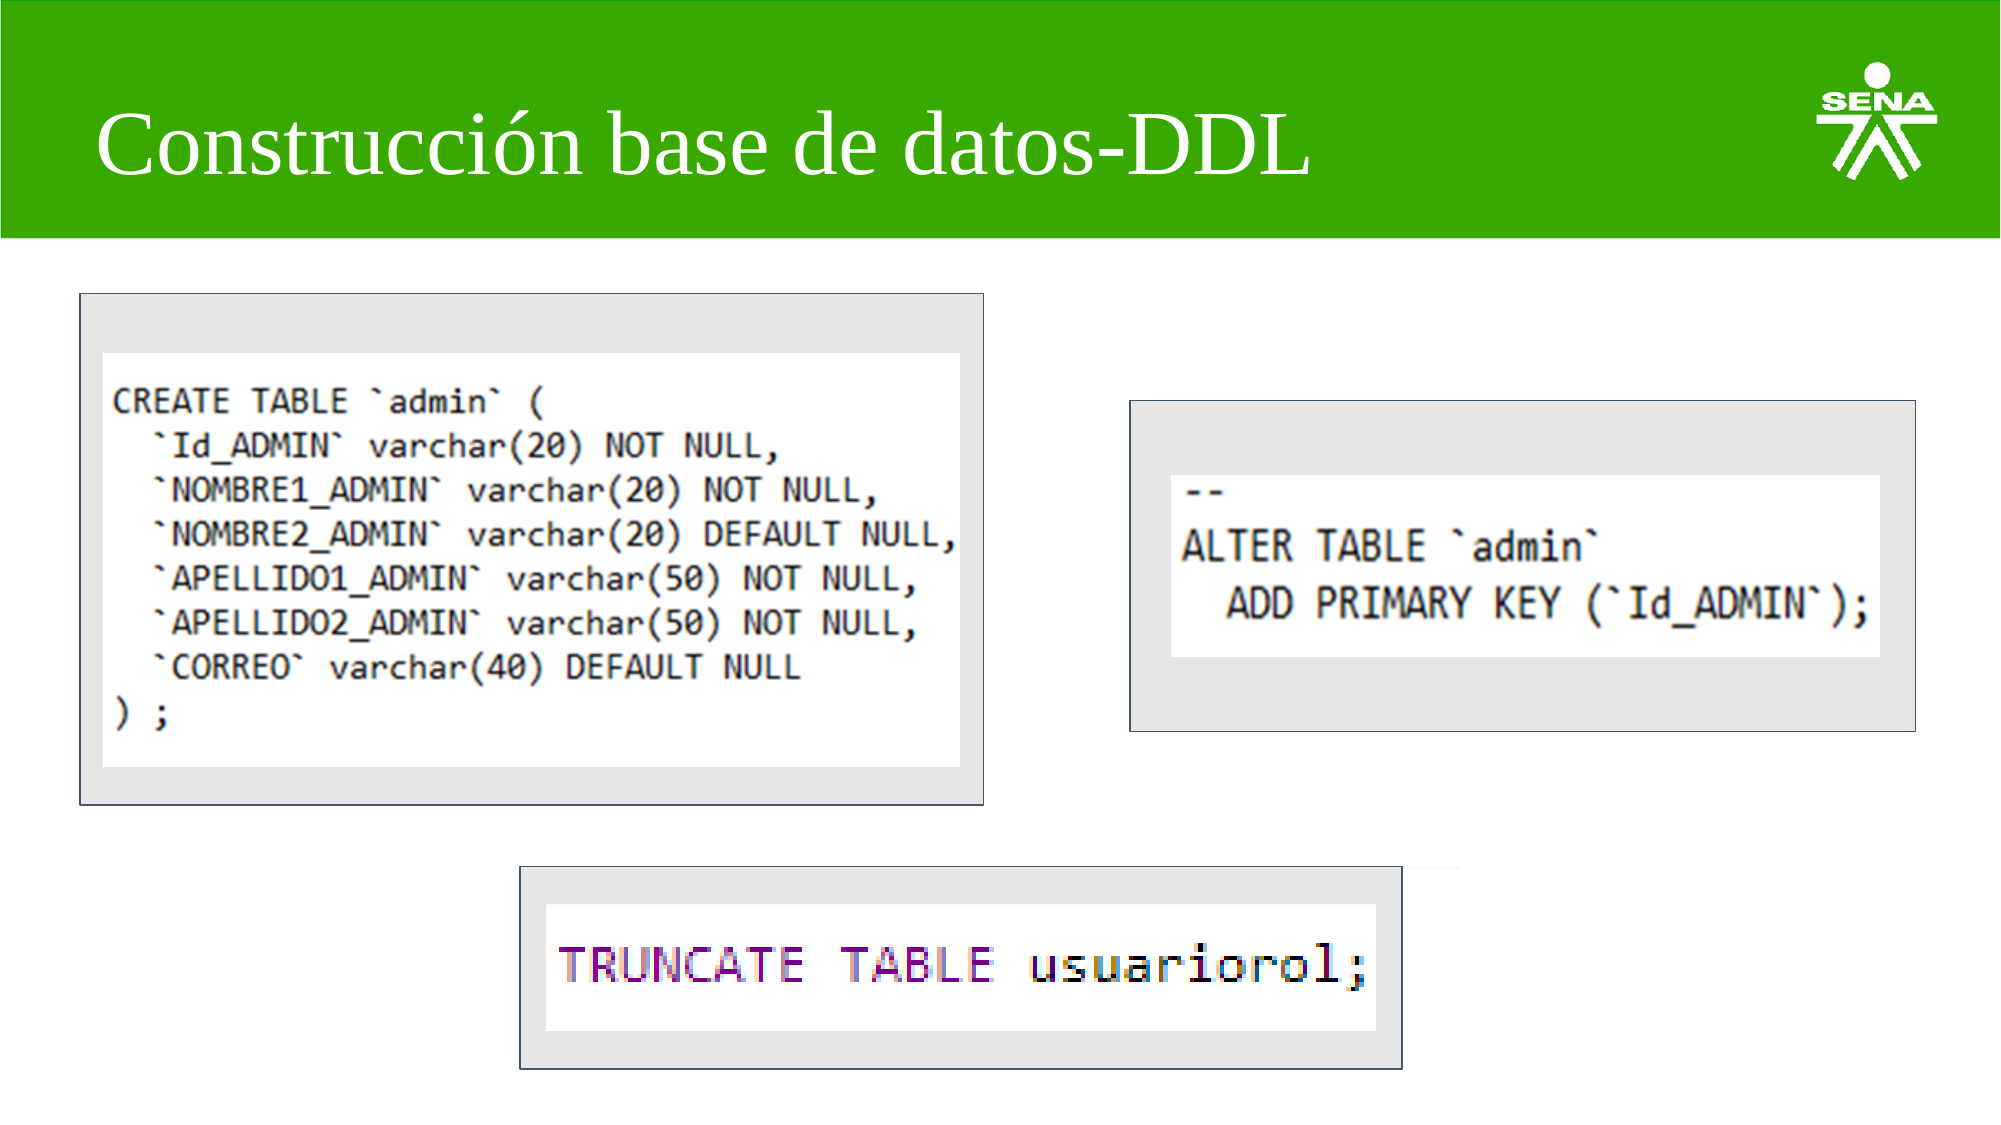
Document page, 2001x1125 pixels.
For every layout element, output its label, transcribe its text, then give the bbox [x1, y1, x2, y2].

text_box [1129, 400, 1916, 732]
picture [0, 0, 2001, 1125]
text_box [520, 1000, 1403, 1069]
text_box [80, 293, 984, 806]
title Construcción base de datos-DDL [80, 36, 1806, 255]
